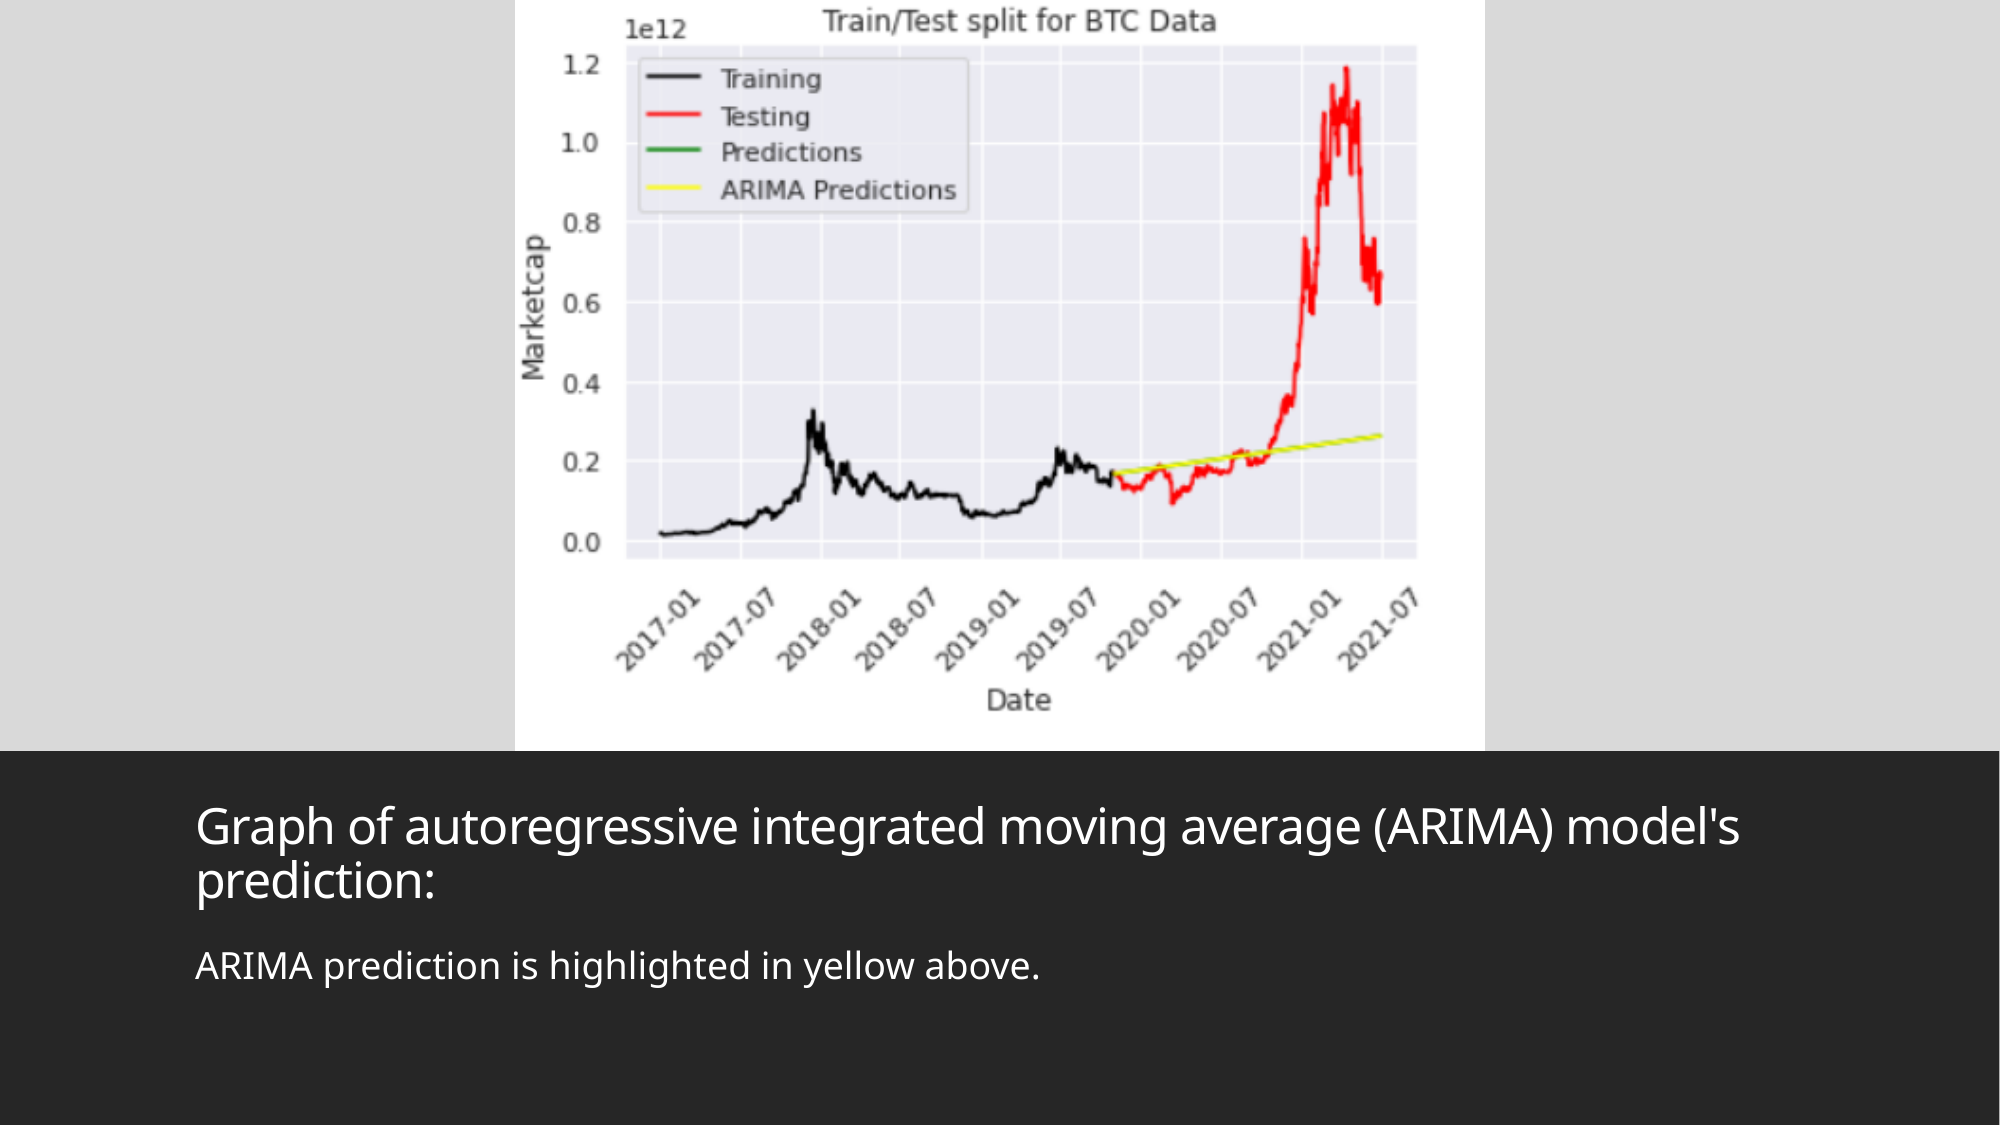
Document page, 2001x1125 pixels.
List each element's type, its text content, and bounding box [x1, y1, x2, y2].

picture [0, 0, 2000, 752]
list ARIMA prediction is highlighted in yellow above. [180, 937, 1839, 1038]
title Graph of autoregressive integrated moving average (ARIMA) model's prediction: [180, 787, 1839, 910]
